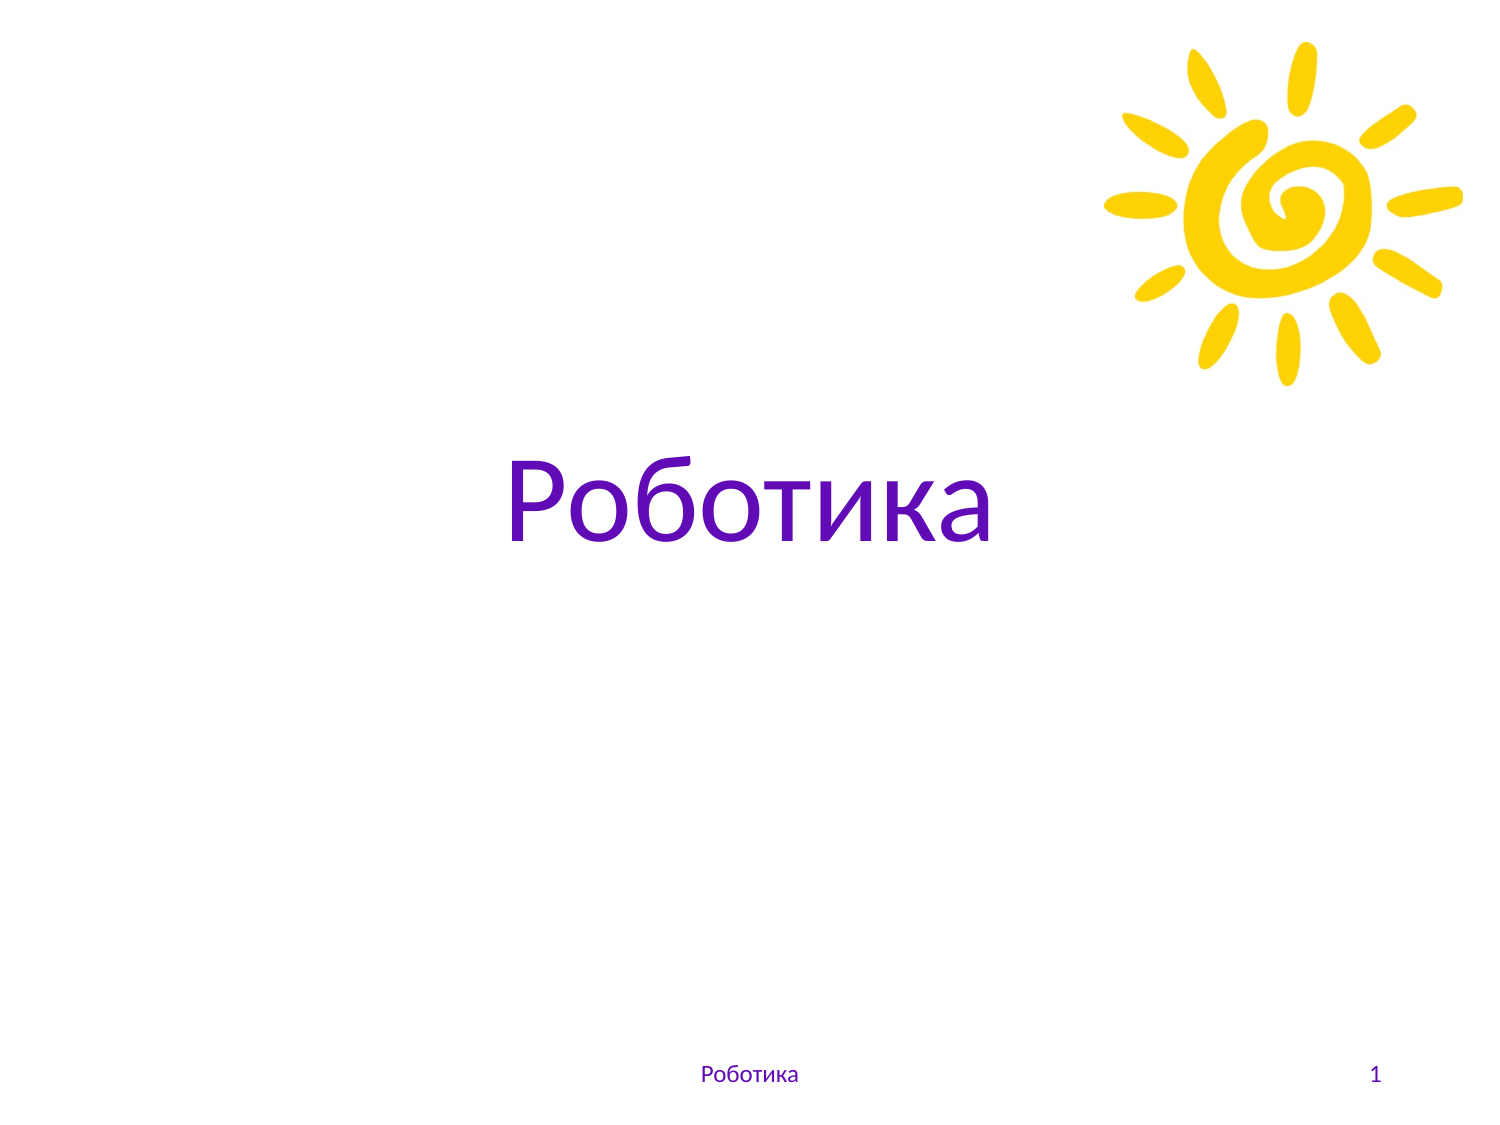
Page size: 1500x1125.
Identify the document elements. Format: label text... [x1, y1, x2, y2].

title Роботика [112, 184, 1388, 576]
picture [1104, 42, 1463, 386]
footer Роботика [496, 1042, 1004, 1103]
slide_number 1 [1059, 1042, 1397, 1103]
